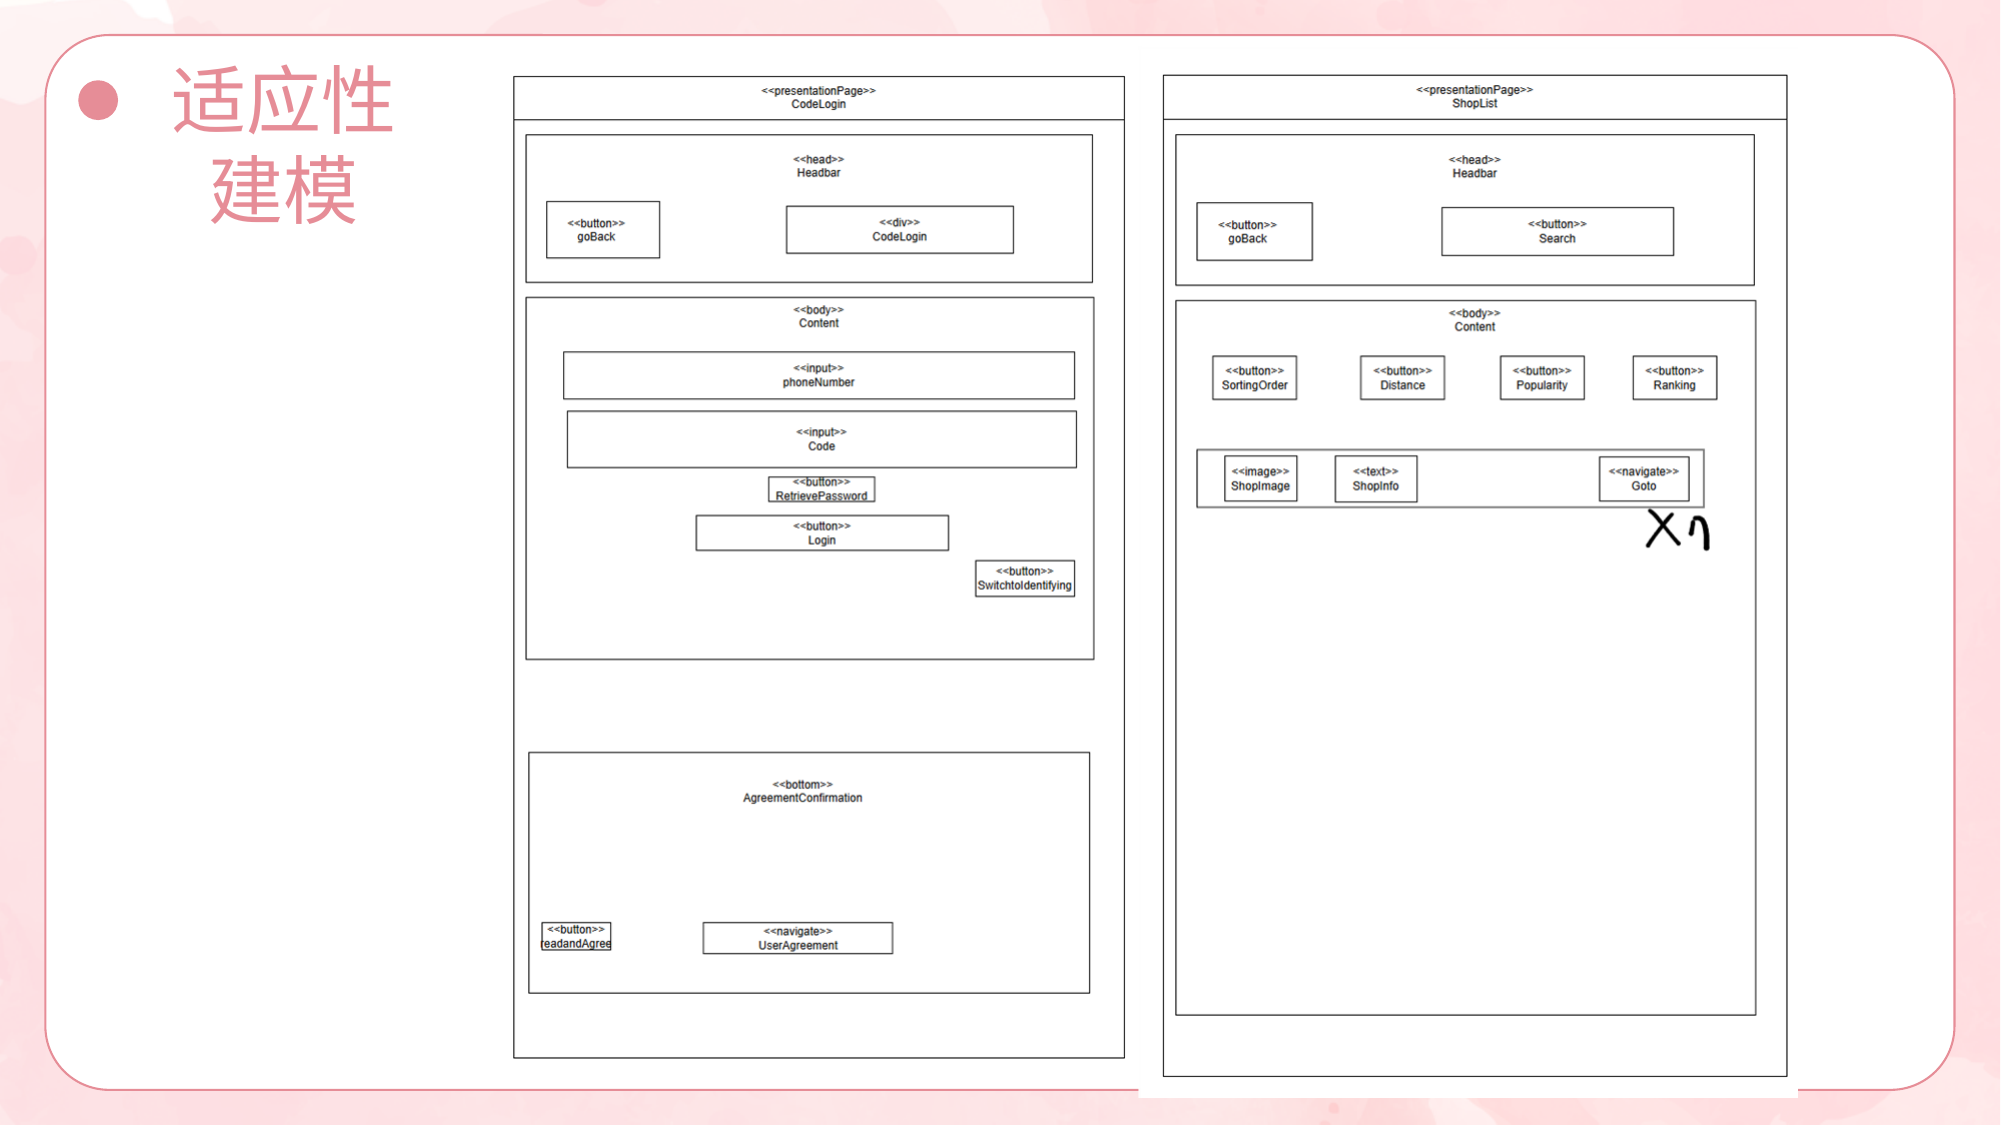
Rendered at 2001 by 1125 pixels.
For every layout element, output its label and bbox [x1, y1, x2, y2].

picture [0, 0, 2001, 1125]
text_box [78, 45, 413, 243]
